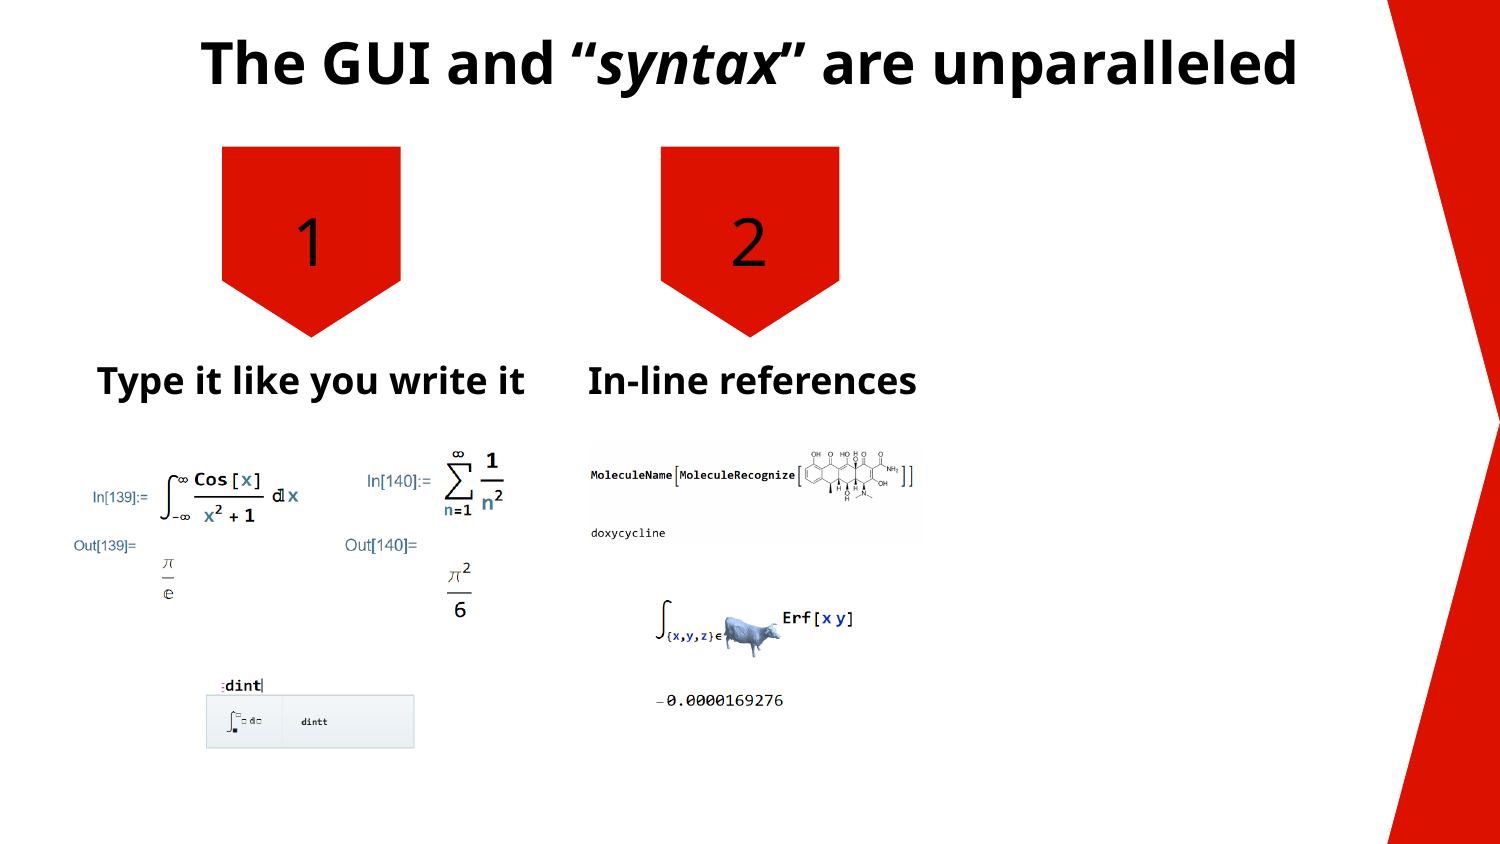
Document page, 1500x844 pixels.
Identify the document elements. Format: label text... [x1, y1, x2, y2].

picture [343, 435, 523, 640]
picture [645, 587, 865, 724]
text_box In-line references [506, 335, 1000, 417]
picture [587, 441, 923, 547]
picture [191, 664, 431, 759]
title 1 [267, 195, 355, 283]
title 2 [706, 195, 794, 283]
text_box [660, 146, 840, 335]
text_box [222, 146, 401, 335]
text_box Type it like you write it [65, 335, 506, 417]
title The GUI and “syntax” are unparalleled [116, 10, 1383, 105]
picture [64, 464, 309, 611]
